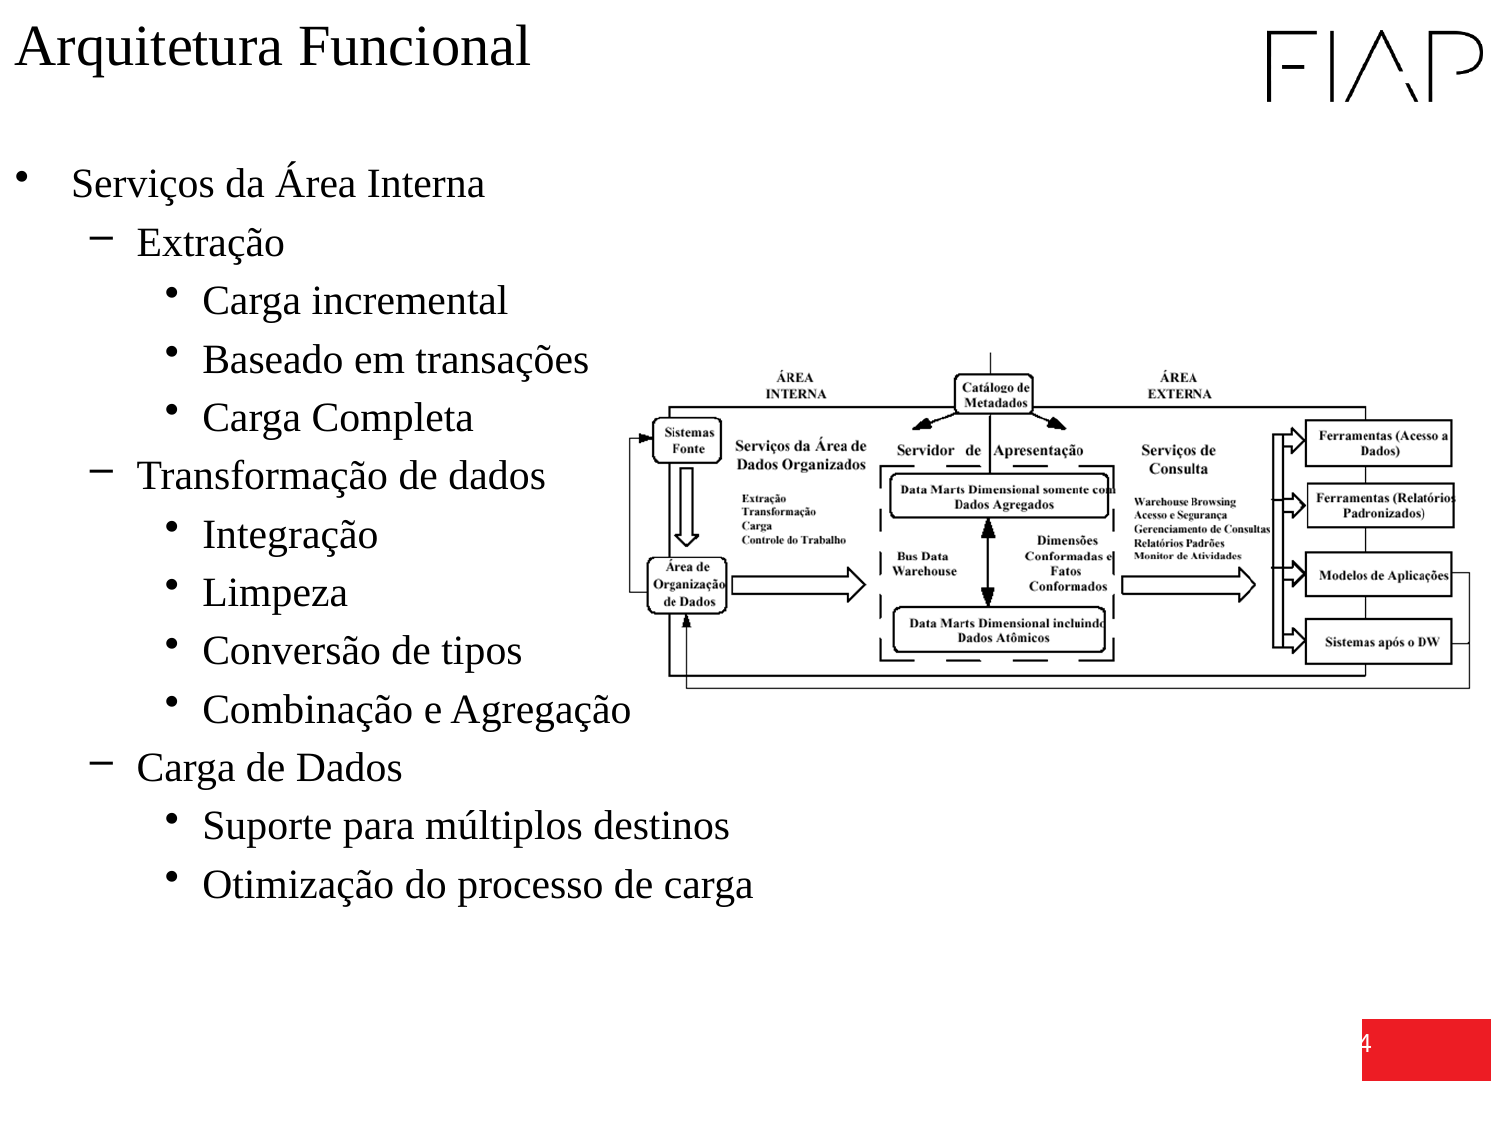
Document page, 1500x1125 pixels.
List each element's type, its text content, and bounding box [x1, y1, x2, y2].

title Arquitetura Funcional [0, 0, 1062, 119]
list Serviços da Área Interna Extração Carga incremental Baseado em transações Carga Completa Transformação de dados Integração Limpeza Conversão de tipos Combinação e Agregação Carga de Dados Suporte para múltiplos destinos Otimização do processo de carga [0, 148, 1275, 824]
picture [1362, 1019, 1491, 1081]
picture [616, 349, 1482, 697]
picture [1267, 30, 1483, 102]
